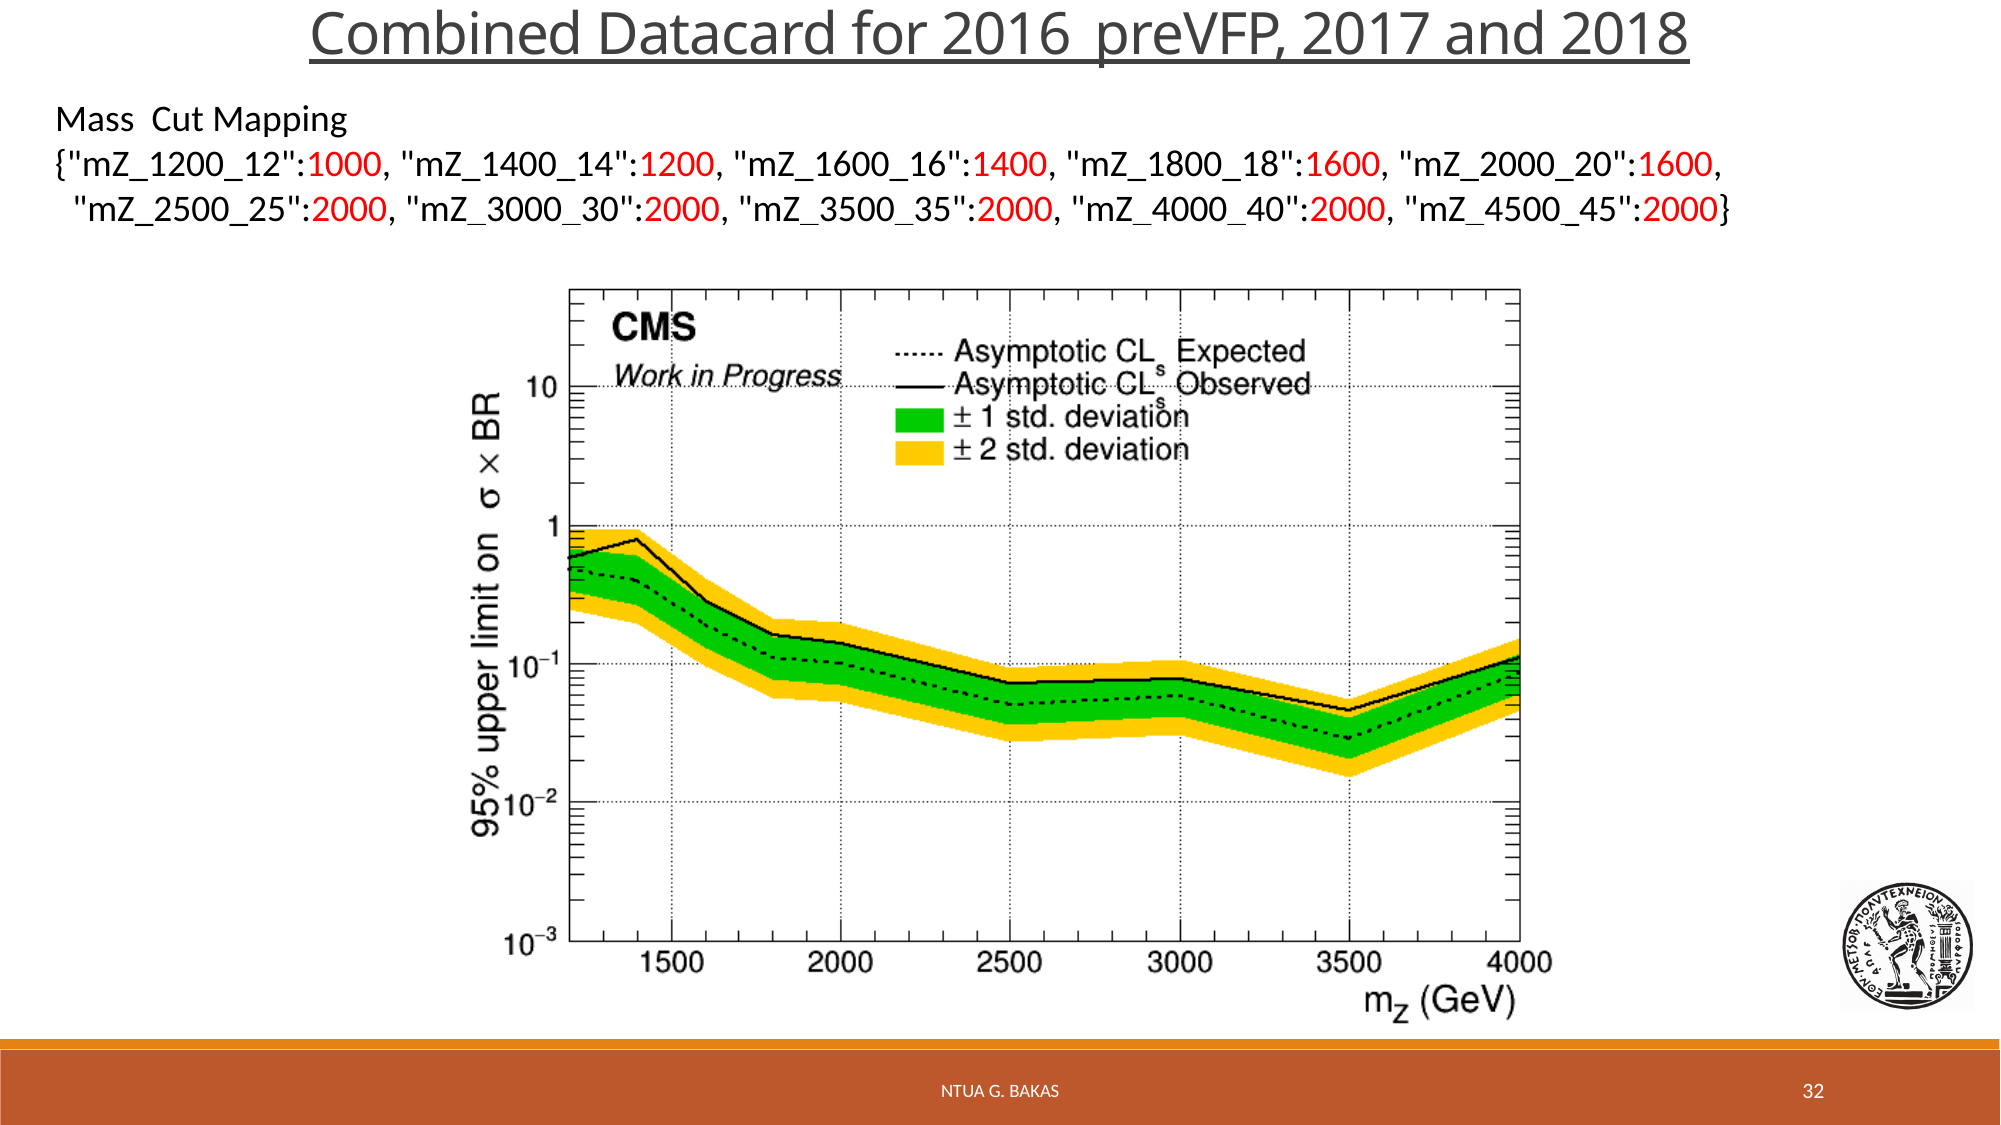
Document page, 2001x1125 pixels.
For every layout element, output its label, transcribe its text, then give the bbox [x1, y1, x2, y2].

picture [433, 225, 1566, 1039]
text_box Combined Datacard for 2016_preVFP, 2017 and 2018 [136, 0, 1863, 75]
footer NTUA G. Bakas [604, 1059, 1396, 1120]
picture [1839, 880, 1975, 1012]
text_box Mass Cut Mapping {"mZ_1200_12":1000, "mZ_1400_14":1200, "mZ_1600_16":1400, "mZ_1800_18":1600, "mZ_2000_20":1600, "mZ_2500_25":2000, "mZ_3000_30":2000, "mZ_3500_35":2000, "mZ_4000_40":2000, "mZ_4500_45":2000} [40, 86, 1935, 237]
slide_number 32 [1624, 1059, 1840, 1120]
